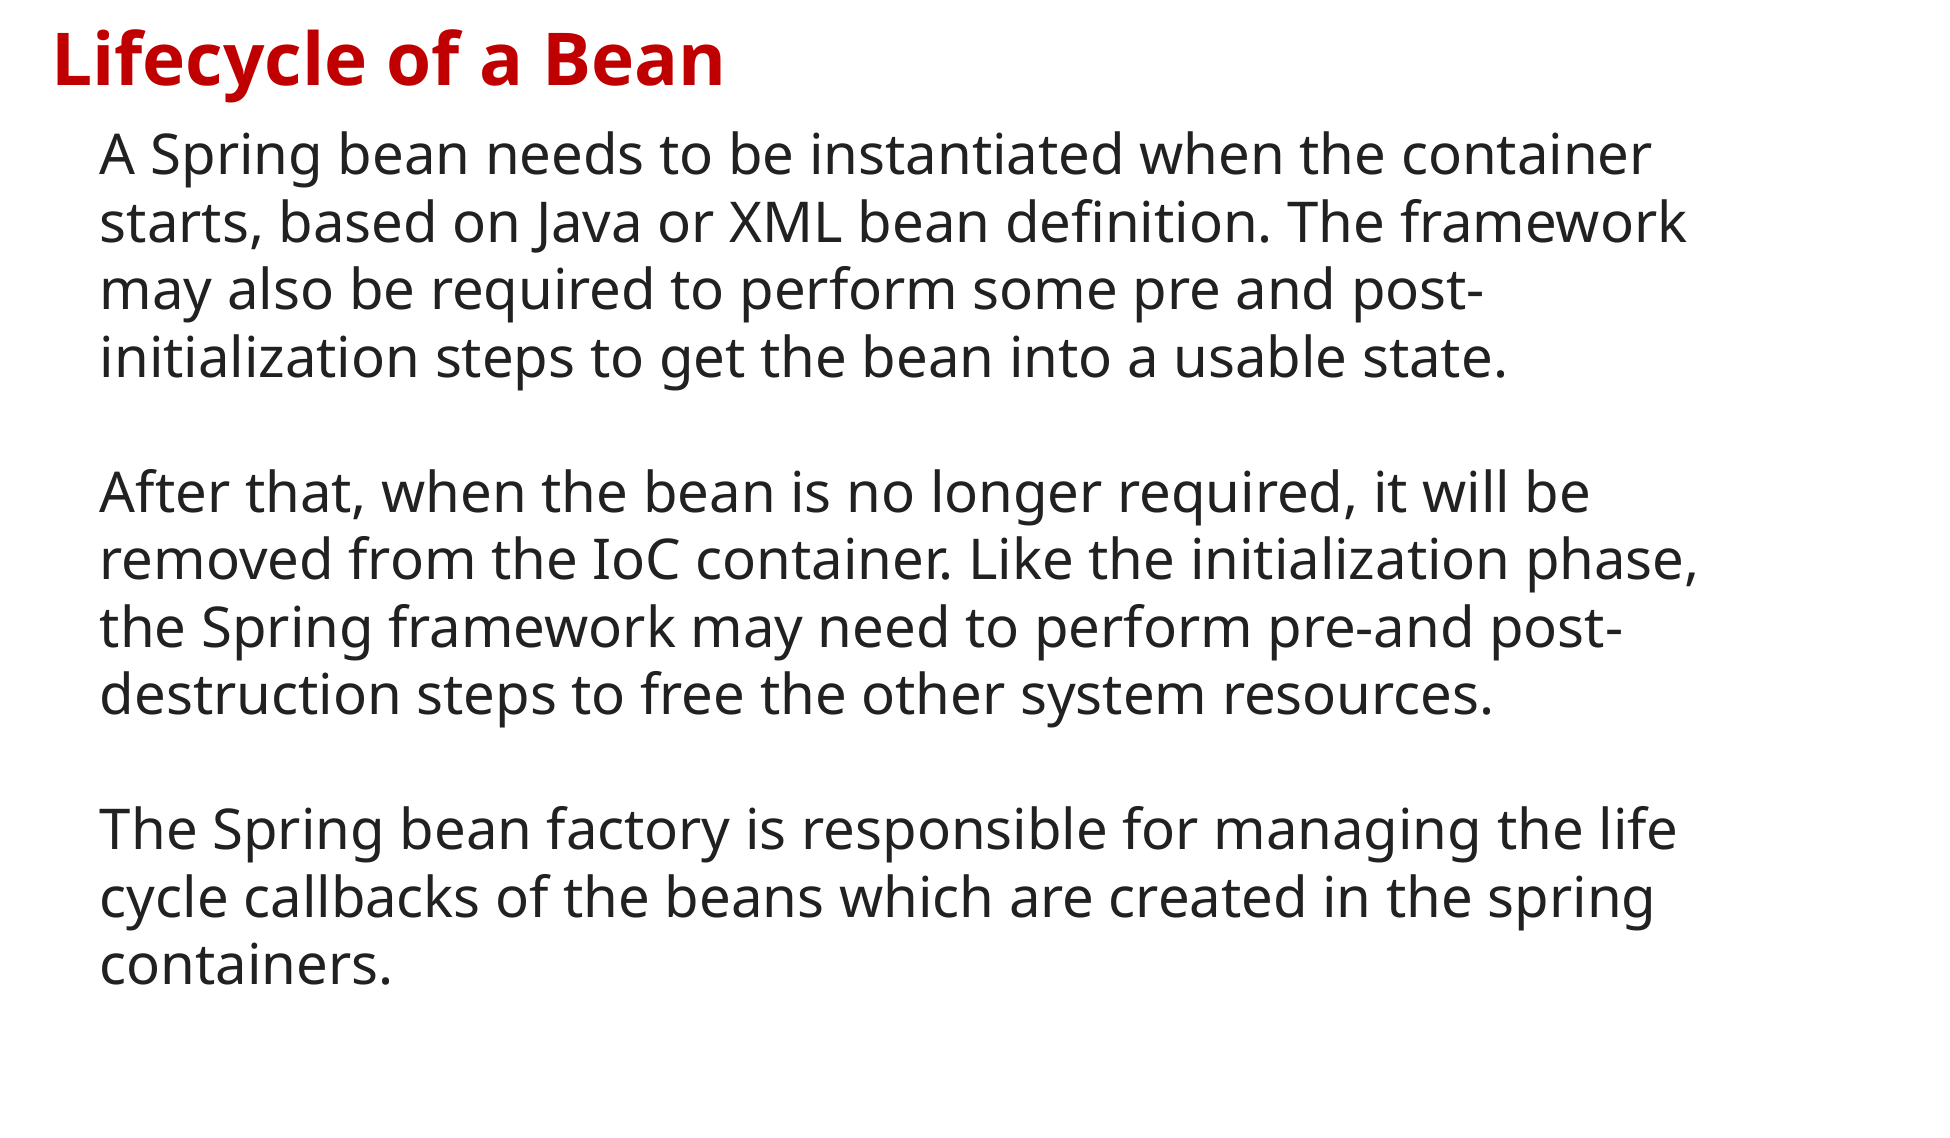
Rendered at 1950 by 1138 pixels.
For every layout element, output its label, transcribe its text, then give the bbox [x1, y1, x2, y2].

title Lifecycle of a Bean [51, 12, 1899, 101]
list A Spring bean needs to be instantiated when the container starts, based on Java or XML bean definition. The framework may also be required to perform some pre and post-initialization steps to get the bean into a usable state. After that, when the bean is no longer required, it will be removed from the IoC container. Like the initialization phase, the Spring framework may need to perform pre-and post-destruction steps to free the other system resources. The Spring bean factory is responsible for managing the life cycle callbacks of the beans which are created in the spring containers. [99, 118, 1753, 1005]
